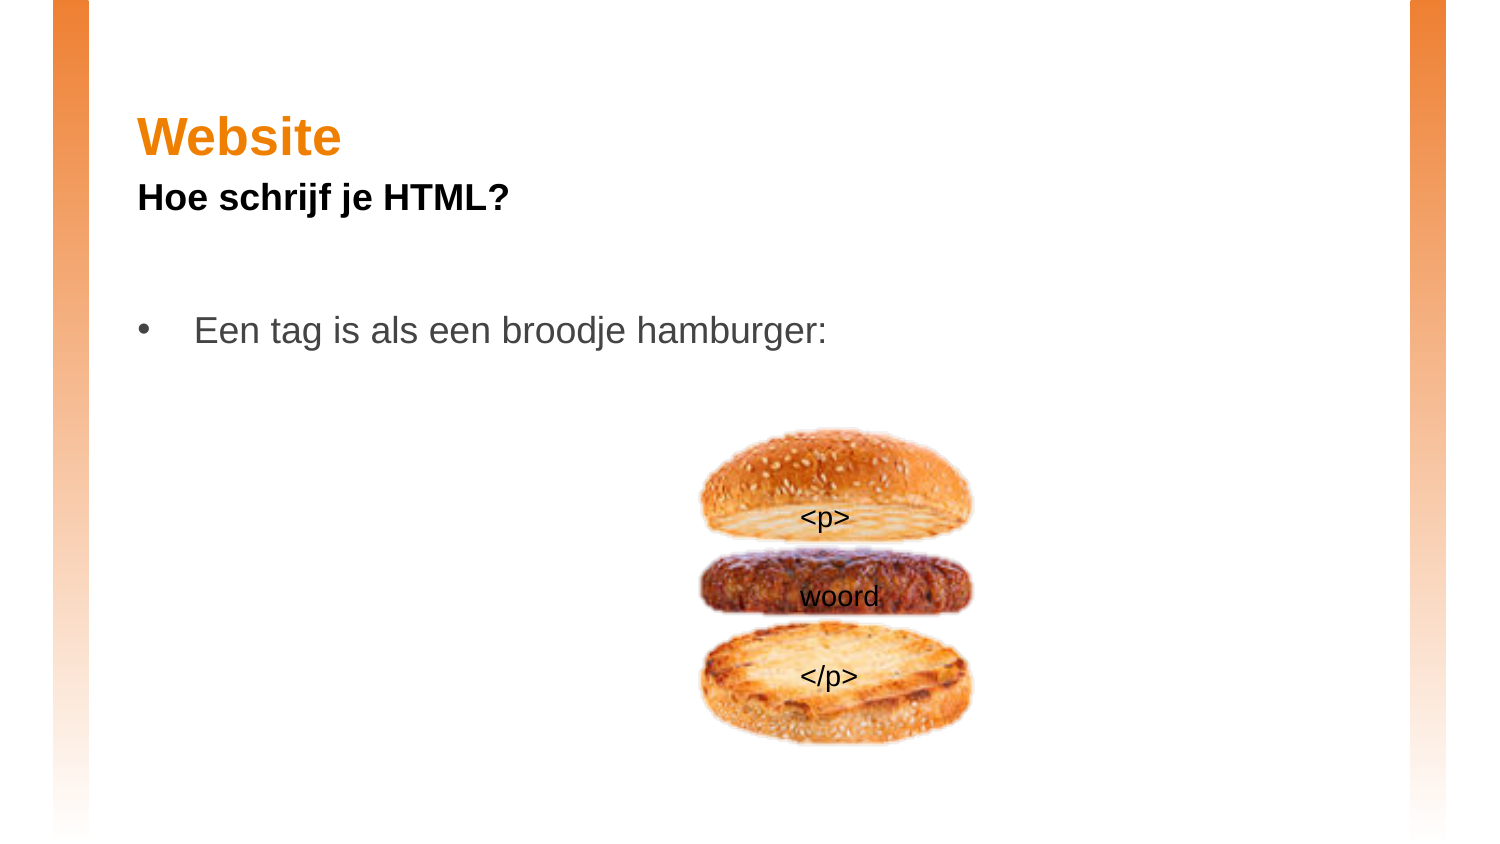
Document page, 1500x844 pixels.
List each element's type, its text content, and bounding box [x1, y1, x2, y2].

title Website [122, 94, 1400, 165]
list Hoe schrijf je HTML? [122, 165, 1400, 210]
picture [596, 410, 1078, 755]
list Een tag is als een broodje hamburger: [122, 253, 1412, 759]
